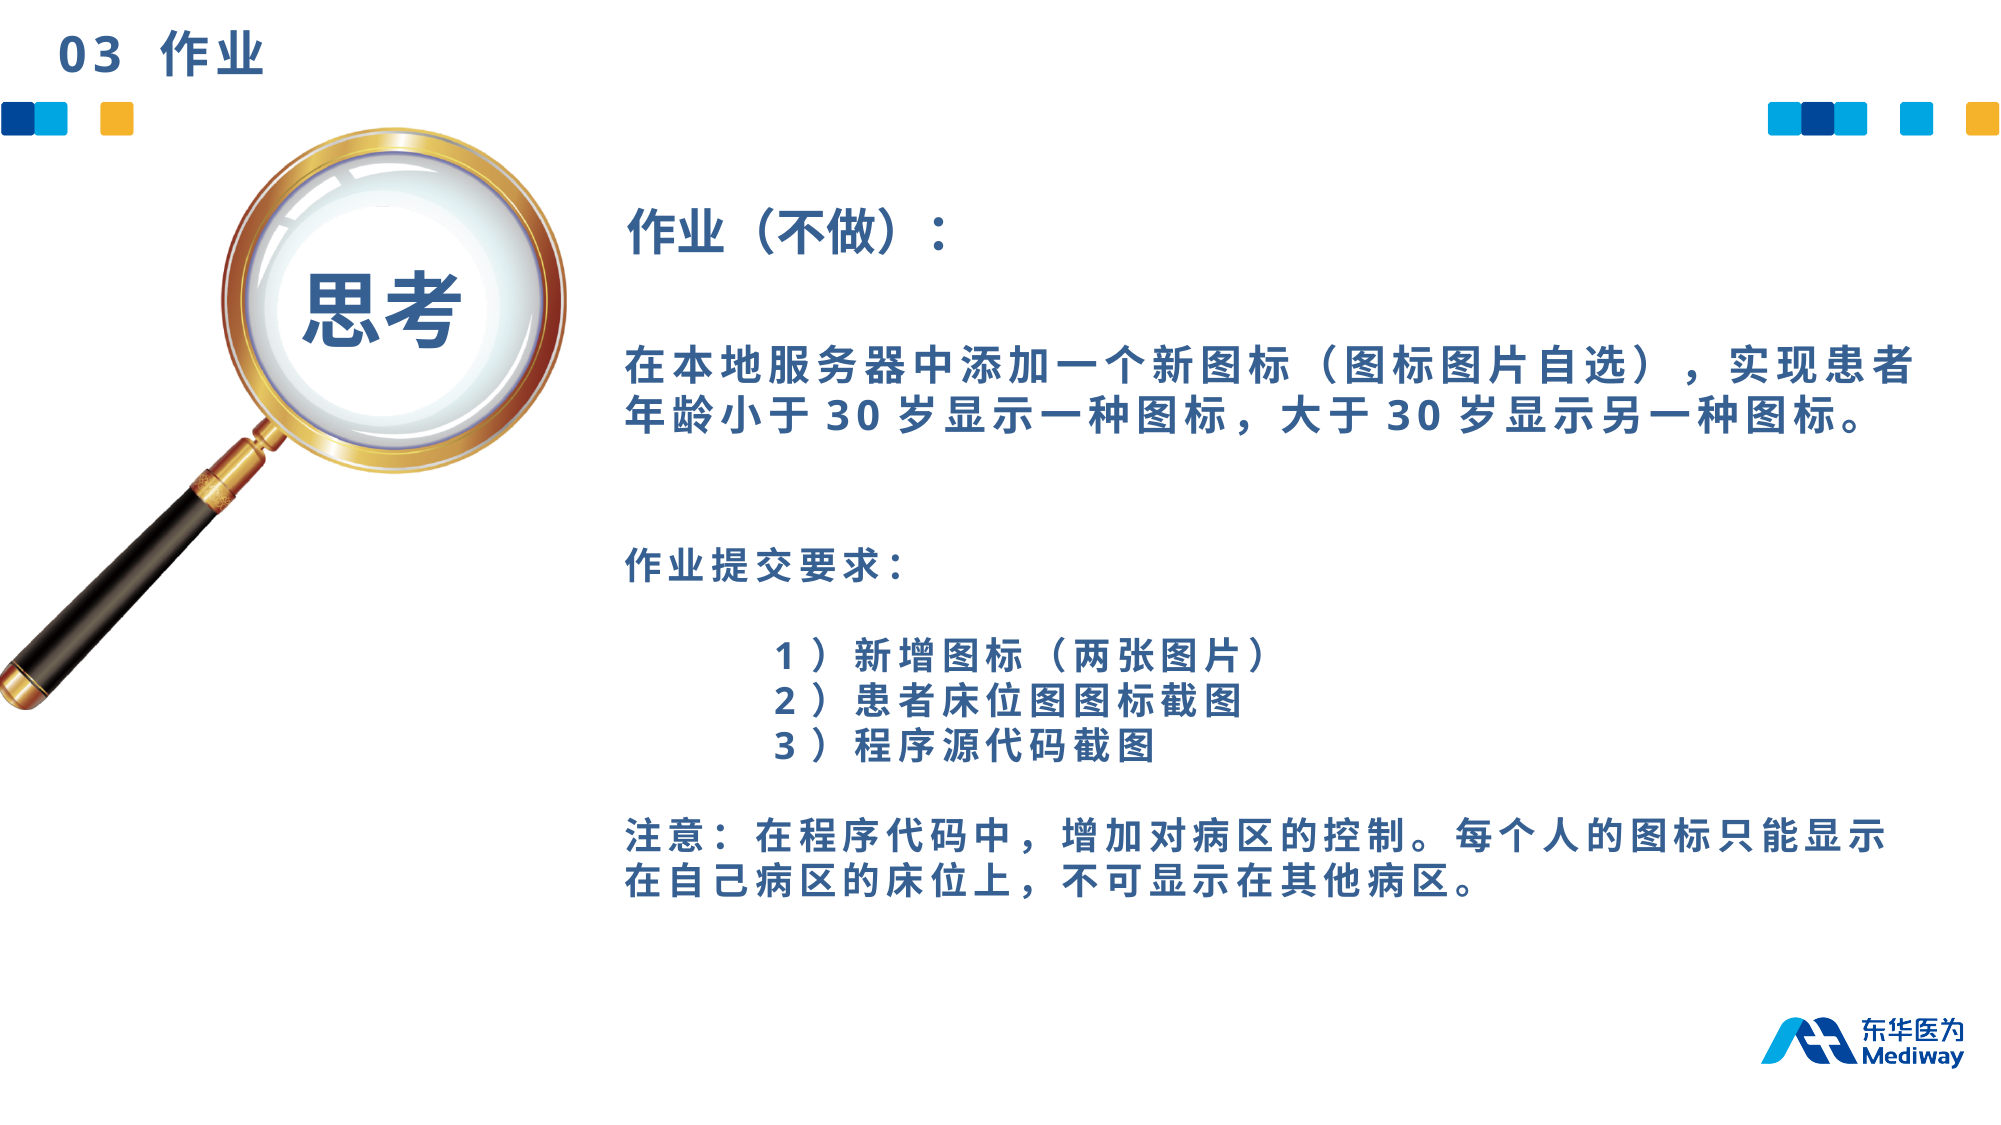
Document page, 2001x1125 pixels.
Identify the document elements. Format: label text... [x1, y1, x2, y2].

text_box 03 作业 [43, 15, 1575, 102]
picture [0, 81, 2001, 710]
text_box 作业（不做）： [611, 163, 1613, 268]
text_box 在本地服务器中添加一个新图标（图标图片自选），实现患者年龄小于30岁显示一种图标，大于30岁显示另一种图标。 [609, 331, 1945, 447]
picture [1758, 1011, 1971, 1070]
text_box 作业提交要求： 1）新增图标（两张图片） 2）患者床位图图标截图 3）程序源代码截图 注意：在程序代码中，增加对病区的控制。每个人的图标只能显示在自己病区的床位上，不可显示在其他病区。 [609, 534, 1945, 1022]
